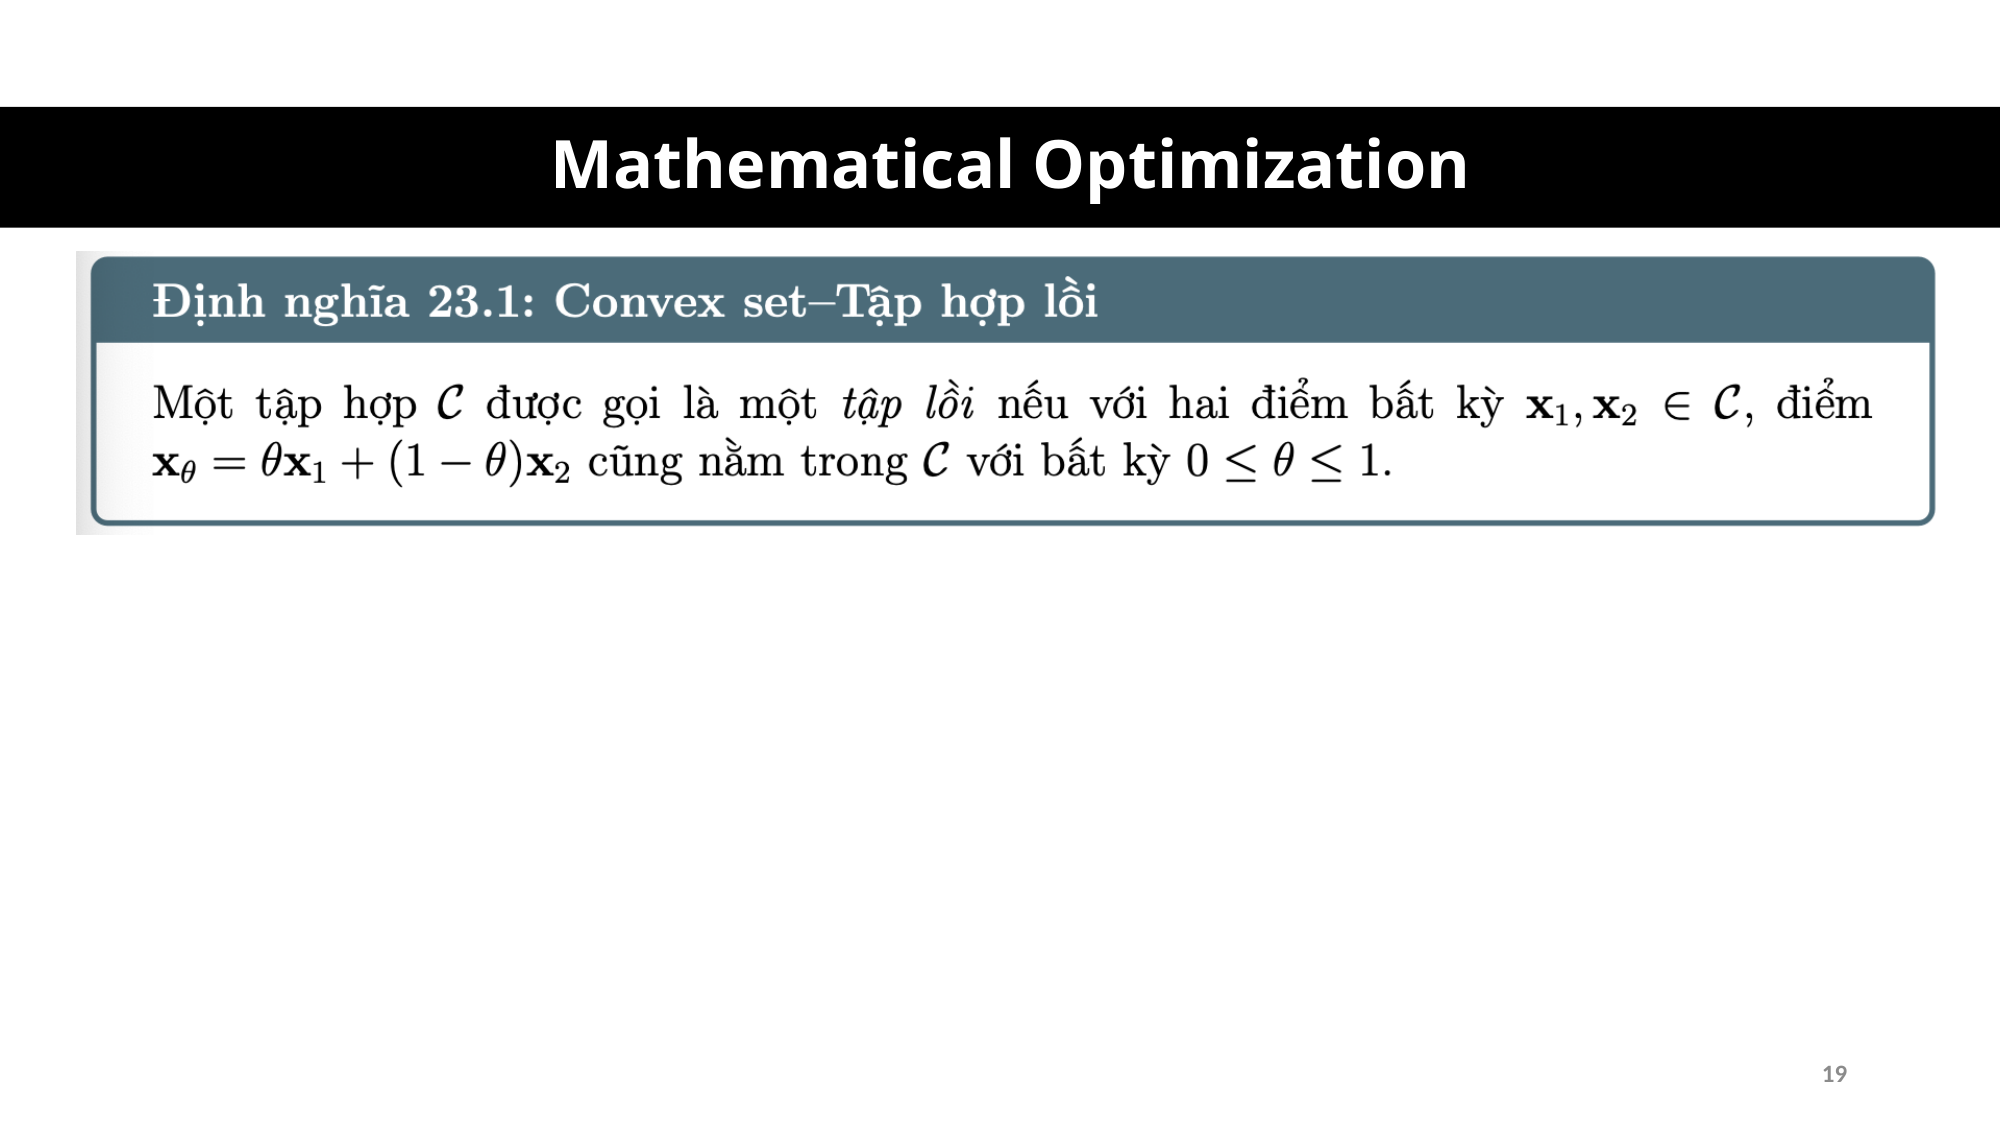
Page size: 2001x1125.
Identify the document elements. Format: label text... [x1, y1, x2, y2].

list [76, 251, 1946, 535]
title Mathematical Optimization [91, 105, 1931, 228]
text_box [0, 106, 2000, 229]
slide_number 19 [1412, 1042, 1863, 1103]
